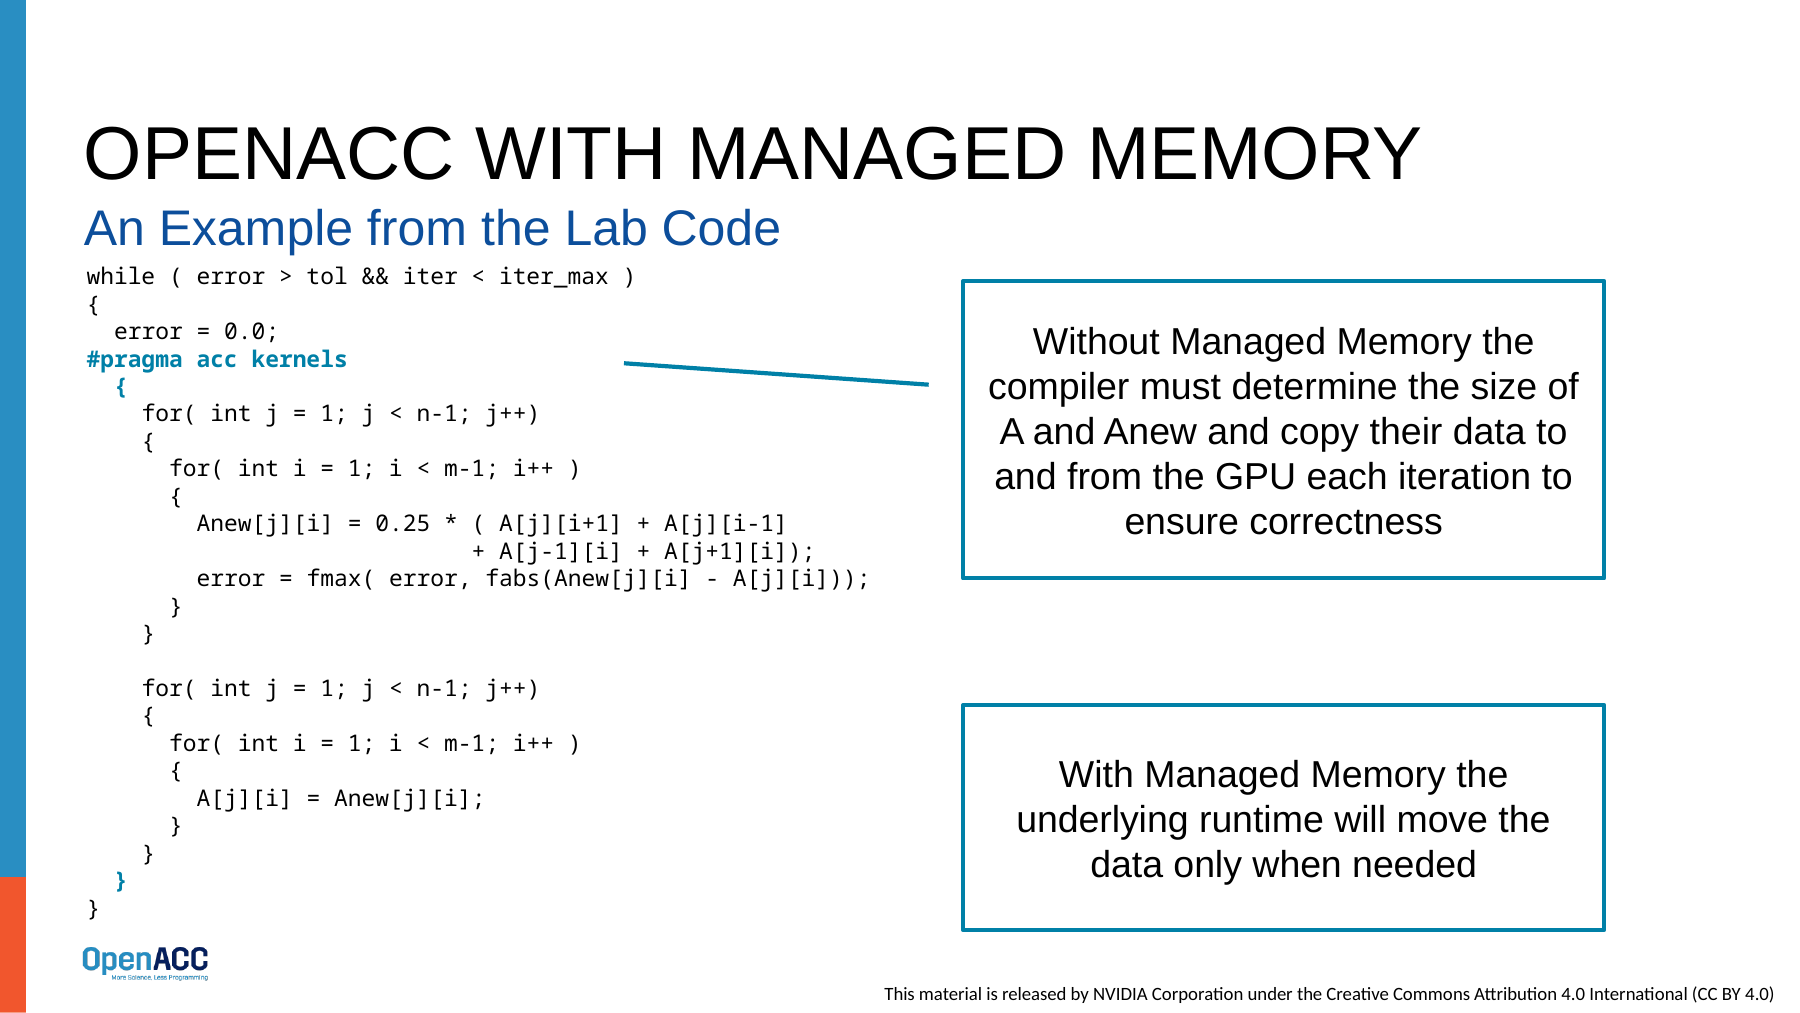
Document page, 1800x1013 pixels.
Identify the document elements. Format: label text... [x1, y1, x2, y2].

picture [81, 956, 208, 981]
text_box Without Managed Memory the compiler must determine the size of A and Anew and copy their data to and from the GPU each iteration to ensure correctness [961, 279, 1606, 580]
list while ( error > tol && iter < iter_max ) { error = 0.0; #pragma acc kernels { for( int j = 1; j < n-1; j++) { for( int i = 1; i < m-1; i++ ) { Anew[j][i] = 0.25 * ( A[j][i+1] + A[j][i-1] + A[j-1][i] + A[j+1][i]); error = fmax( error, fabs(Anew[j][i] - A[j][i])); } } for( int j = 1; j < n-1; j++) { for( int i = 1; i < m-1; i++ ) { A[j][i] = Anew[j][i]; } } } } [71, 282, 923, 956]
title OpenACC with Managed Memory [68, 106, 1706, 194]
list An Example from the Lab Code [68, 194, 1706, 282]
text_box With Managed Memory the underlying runtime will move the data only when needed [961, 703, 1606, 932]
text_box Without Managed Memory the compiler must determine the size of A and Anew and copy their data to and from the GPU each iteration to ensure correctness [623, 361, 929, 387]
